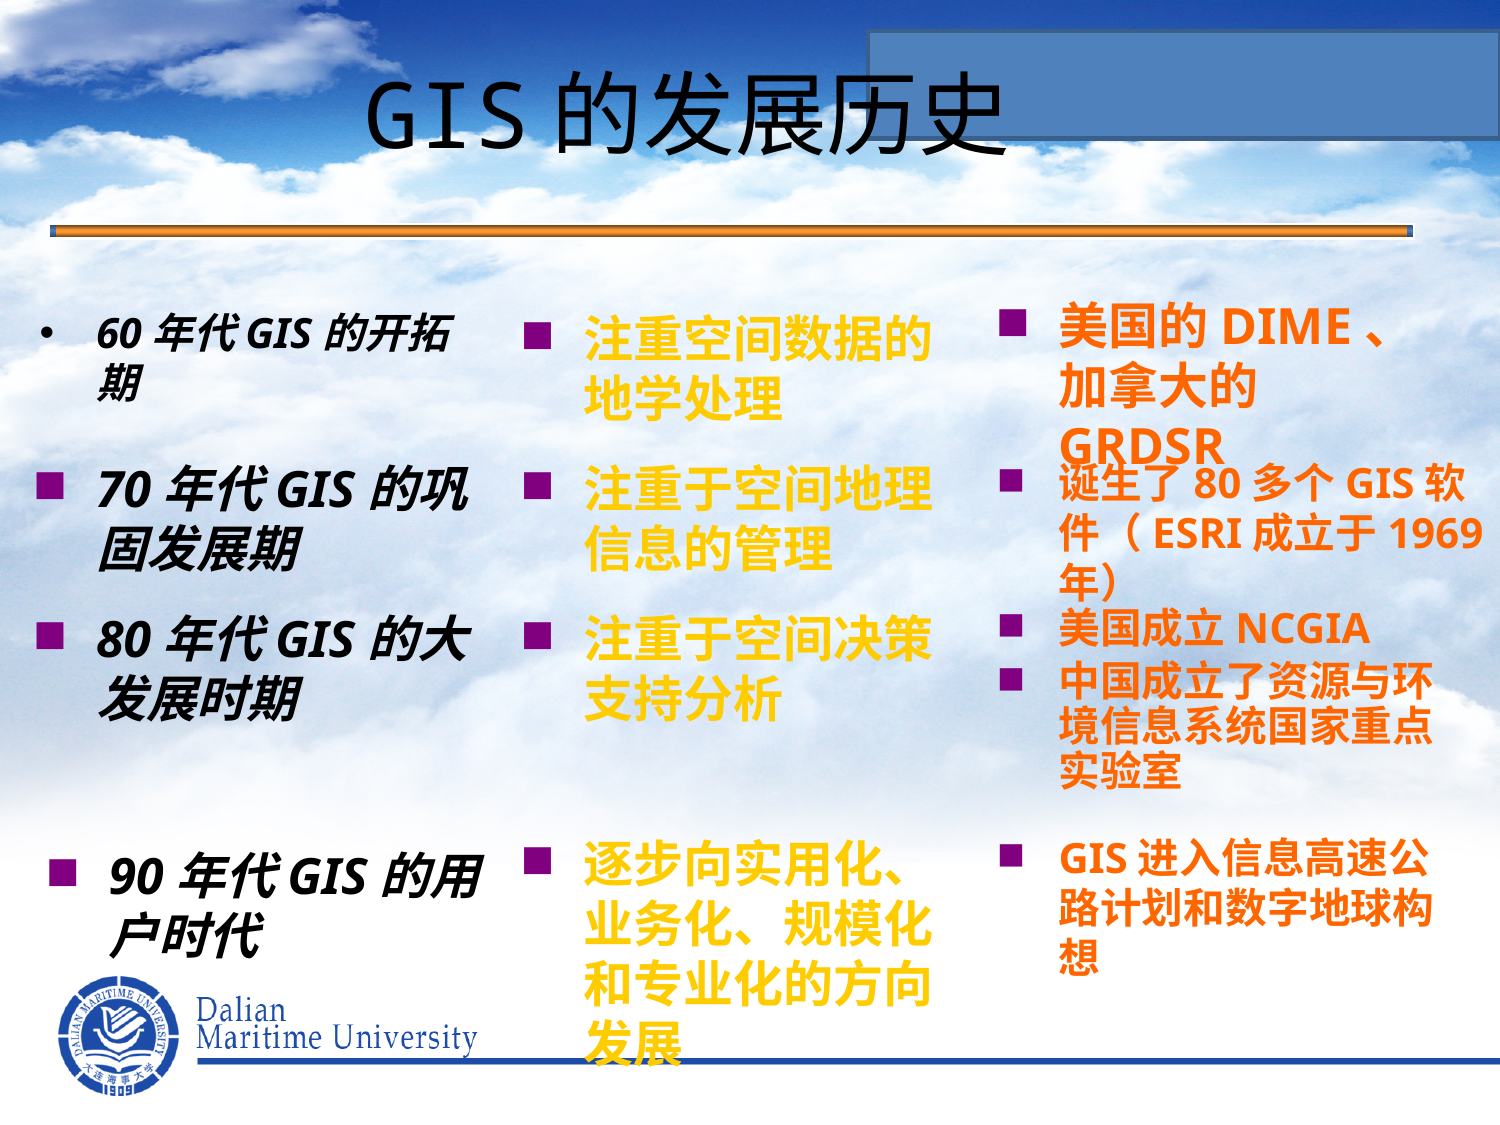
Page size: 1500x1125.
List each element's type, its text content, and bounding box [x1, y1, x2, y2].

text_box 90年代GIS的用户时代 [37, 837, 500, 975]
text_box 逐步向实用化、业务化、规模化和专业化的方向发展 [512, 824, 975, 963]
text_box 注重于空间决策支持分析 [512, 599, 975, 738]
text_box 80年代GIS的大发展时期 [24, 599, 488, 738]
picture [0, 0, 1500, 1125]
text_box 美国的DIME、加拿大的GRDSR [987, 287, 1450, 425]
text_box 诞生了80多个GIS软件（ESRI成立于1969年） [987, 449, 1500, 588]
text_box 注重空间数据的地学处理 [512, 299, 975, 438]
text_box 70年代GIS的巩固发展期 [24, 449, 488, 588]
text_box GIS进入信息高速公路计划和数字地球构想 [987, 838, 1450, 963]
text_box 60年代GIS的开拓期 [24, 299, 488, 438]
text_box 注重于空间地理信息的管理 [512, 449, 975, 588]
text_box 美国成立NCGIA 中国成立了资源与环境信息系统国家重点实验室 [987, 599, 1450, 838]
text_box GIS的发展历史 [49, 49, 1325, 188]
